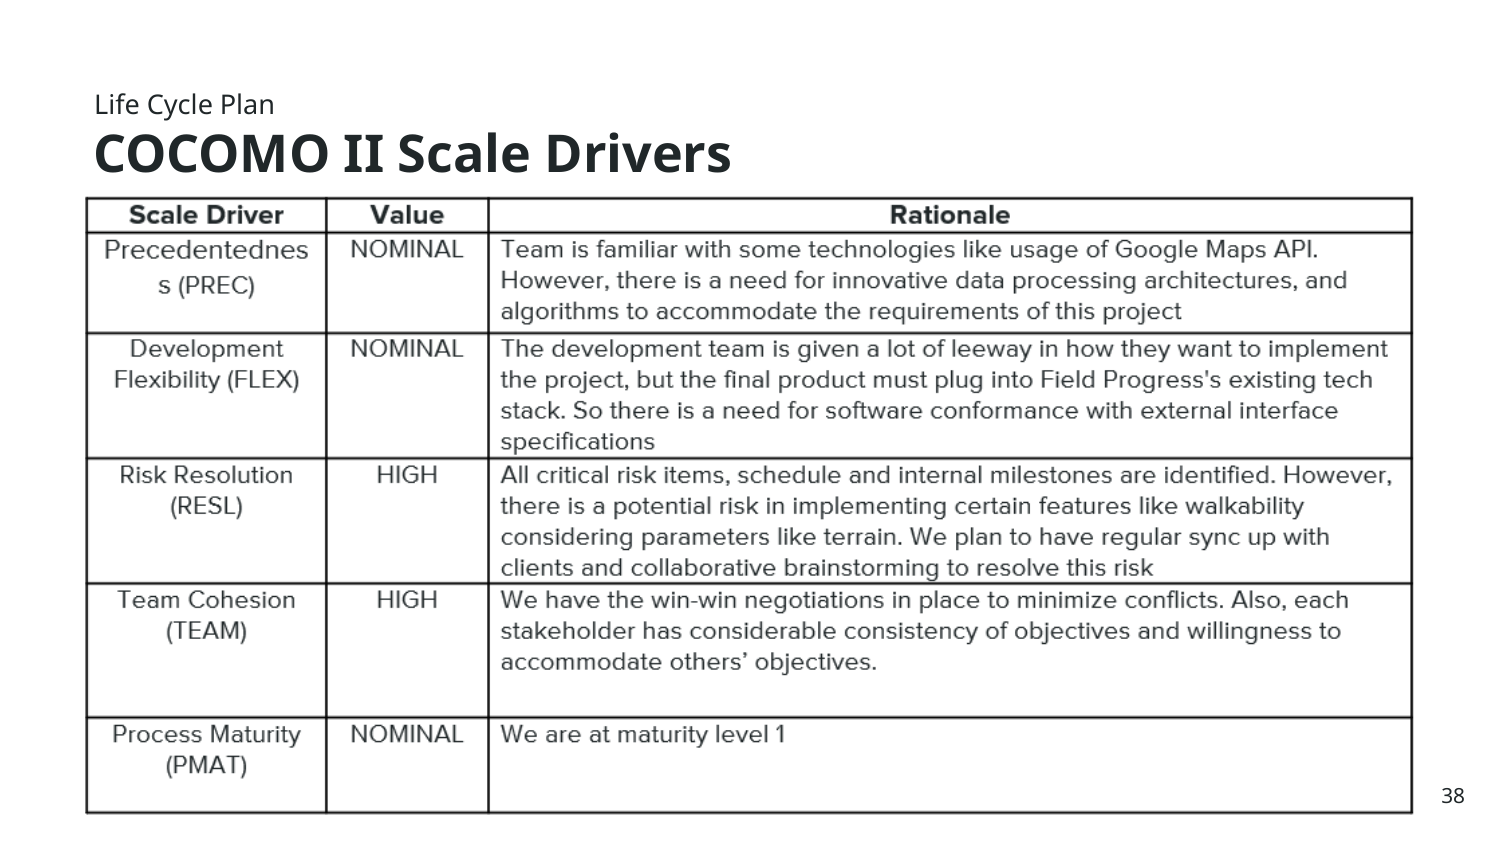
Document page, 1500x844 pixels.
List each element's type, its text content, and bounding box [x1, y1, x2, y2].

title Life Cycle Plan COCOMO II Scale Drivers [51, 72, 1449, 167]
picture [79, 193, 1421, 819]
slide_number ‹#› [1389, 764, 1480, 830]
